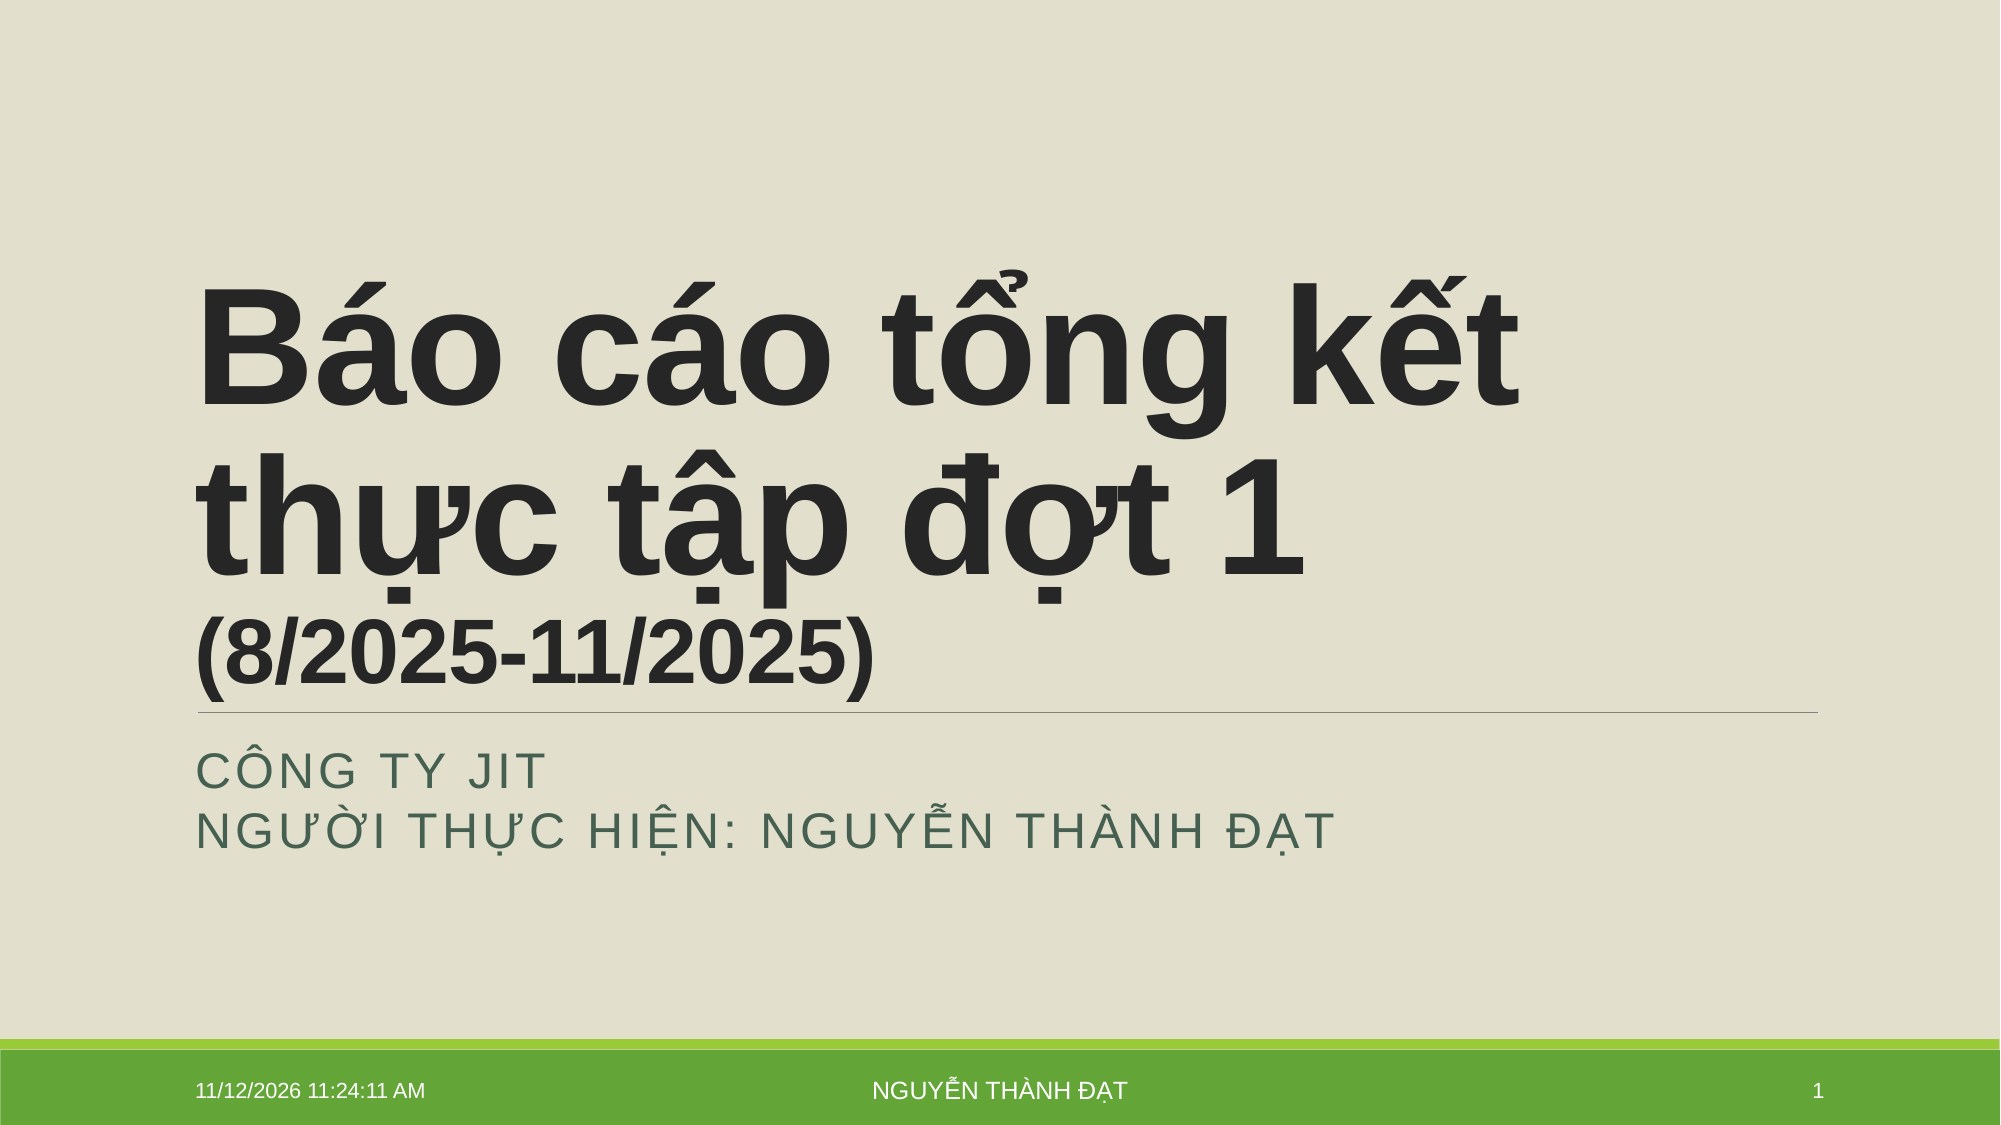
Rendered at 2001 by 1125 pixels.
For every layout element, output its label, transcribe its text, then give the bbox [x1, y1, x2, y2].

title Báo cáo tổng kết thực tập đợt 1 (8/2025-11/2025) [180, 124, 1830, 710]
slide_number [180, 1059, 586, 1120]
footer Nguyễn Thành Đạt [604, 1059, 1396, 1120]
subtitle CÔNG TY jit ngƯỜI THỰC HIỆN: NguyễN thành đạt [180, 730, 1831, 919]
slide_number 1 [1624, 1059, 1840, 1120]
